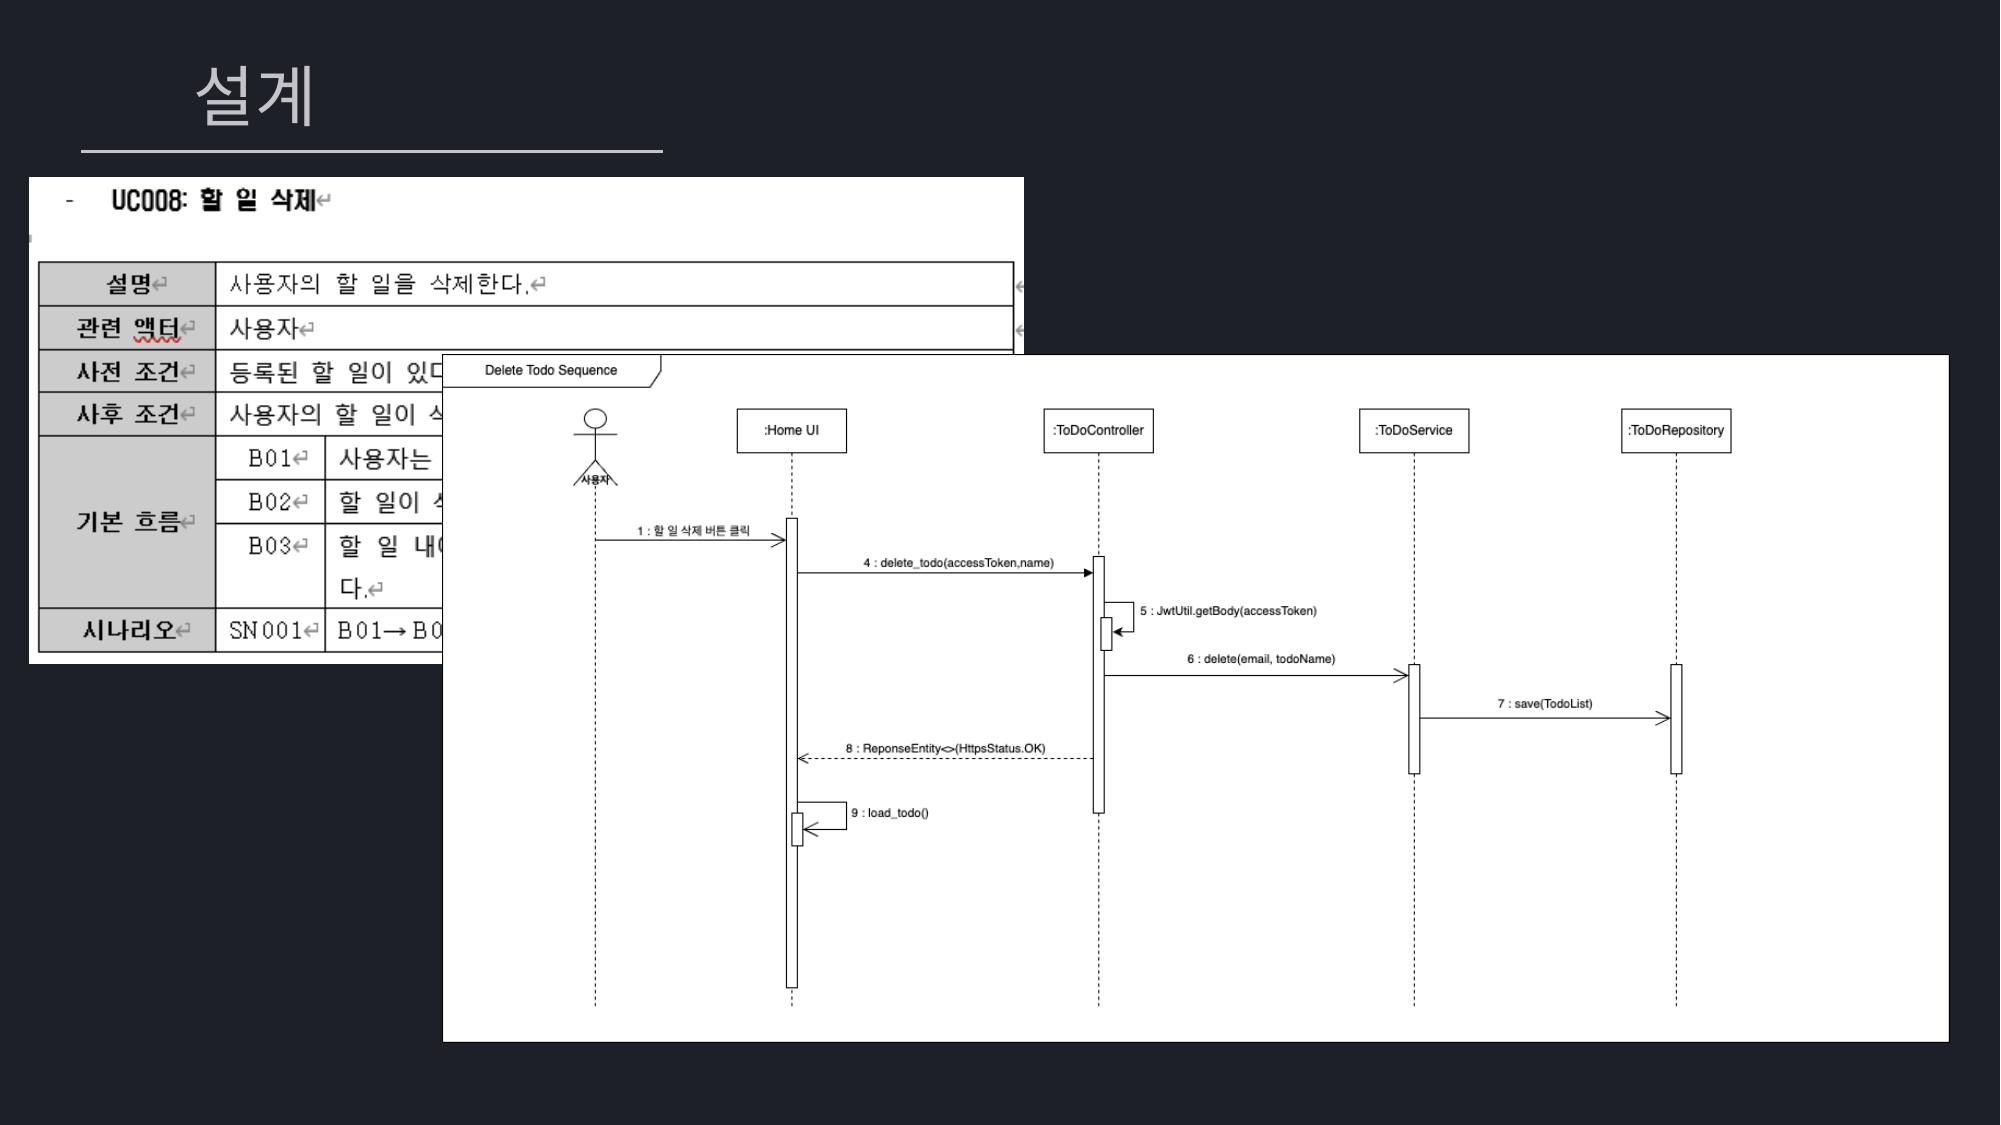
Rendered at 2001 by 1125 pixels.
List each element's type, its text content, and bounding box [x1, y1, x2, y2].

text_box 설계 [0, 47, 511, 142]
picture [29, 177, 1950, 1043]
